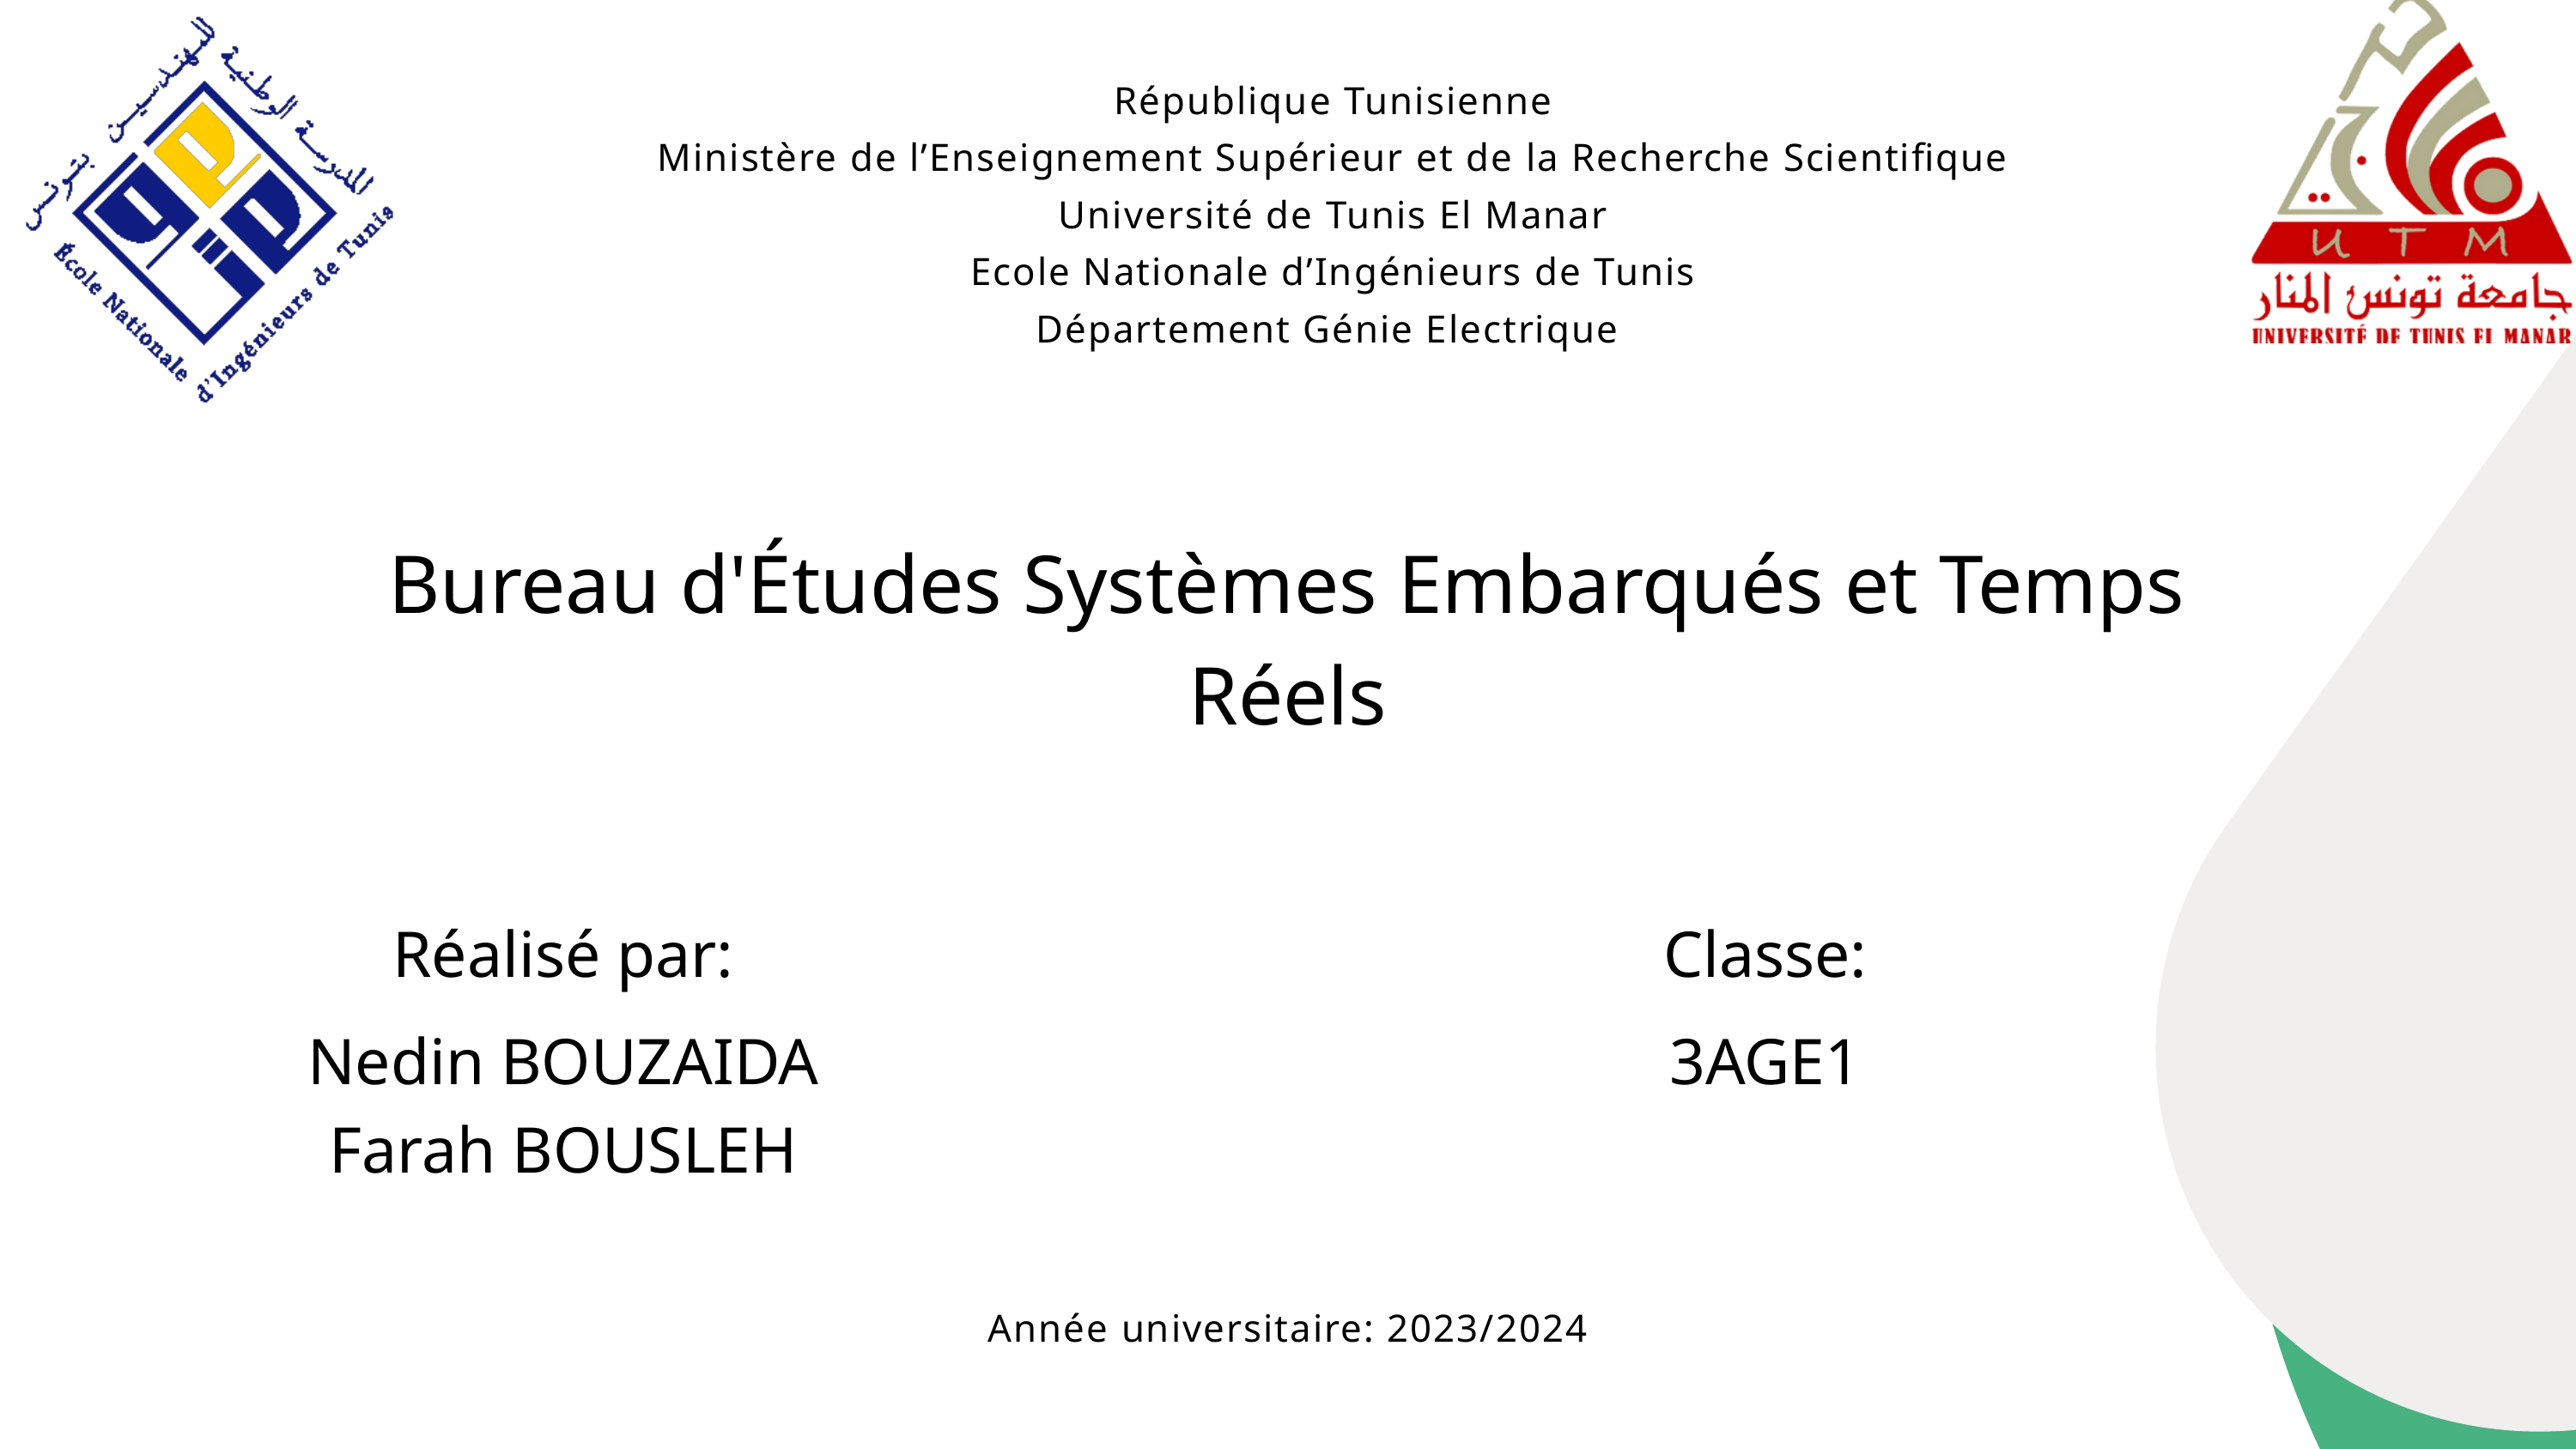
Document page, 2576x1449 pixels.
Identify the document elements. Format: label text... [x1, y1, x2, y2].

text_box Année universitaire: 2023/2024 [972, 1296, 1604, 1350]
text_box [2239, 234, 2576, 406]
text_box Bureau d'Études Systèmes Embarqués et Temps Réels [337, 518, 2019, 742]
text_box Classe: 3AGE1 [1649, 882, 1882, 1097]
text_box Réalisé par: Nedin BOUZAIDA Farah BOUSLEH [301, 882, 825, 1185]
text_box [2239, 1182, 2576, 1449]
text_box [0, 0, 418, 418]
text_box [2023, 407, 2576, 1176]
text_box République Tunisienne Ministère de l’Enseignement Supérieur et de la Recherche Scientifique Université de Tunis El Manar Ecole Nationale d’Ingénieurs de Tunis Département Génie Electrique [628, 64, 2038, 350]
text_box [2248, 0, 2576, 233]
